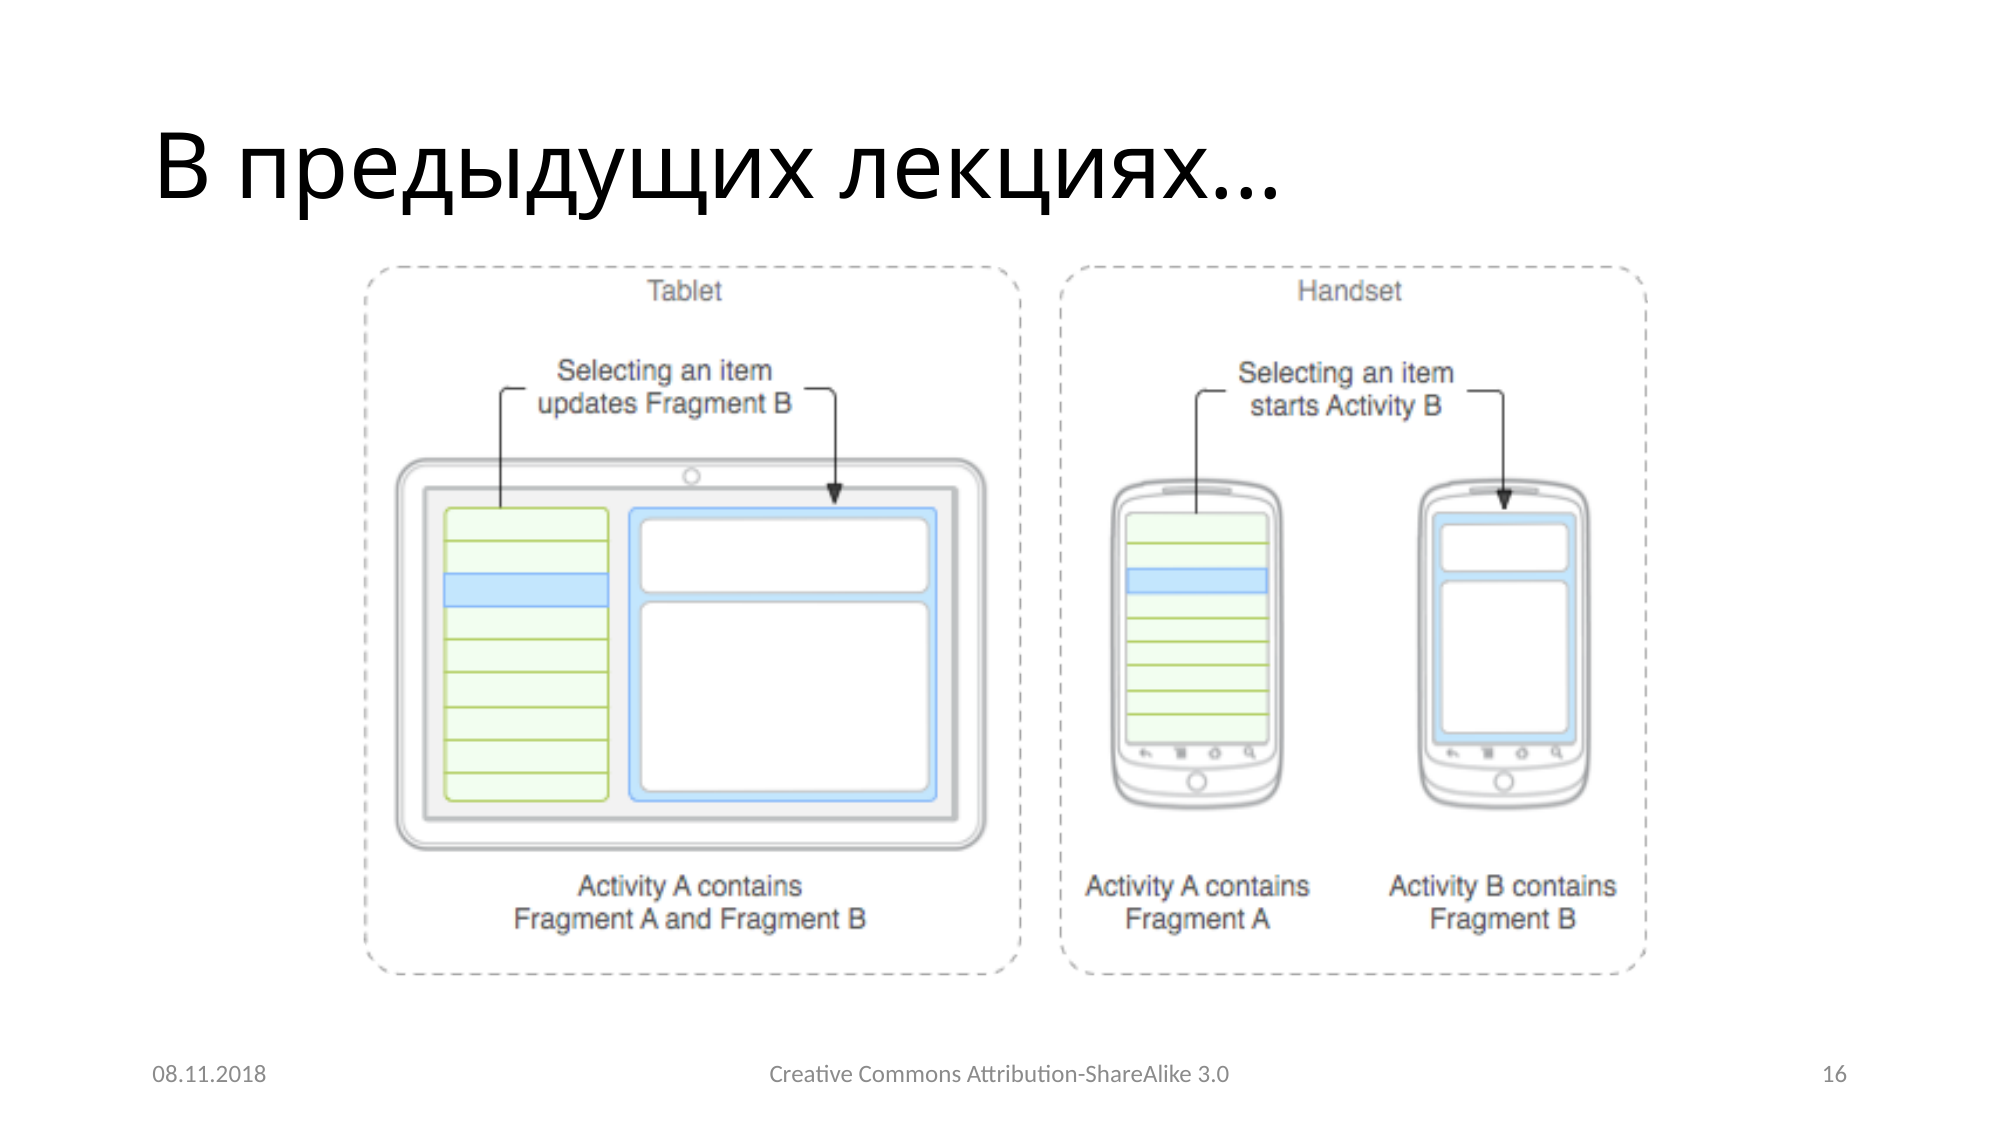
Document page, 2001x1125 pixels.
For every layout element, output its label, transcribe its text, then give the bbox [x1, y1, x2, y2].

footer Creative Commons Attribution-ShareAlike 3.0 [662, 1042, 1338, 1103]
picture [350, 231, 1662, 988]
slide_number 16 [1412, 1042, 1863, 1103]
title В предыдущих лекциях... [137, 59, 1863, 278]
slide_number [137, 1042, 588, 1103]
